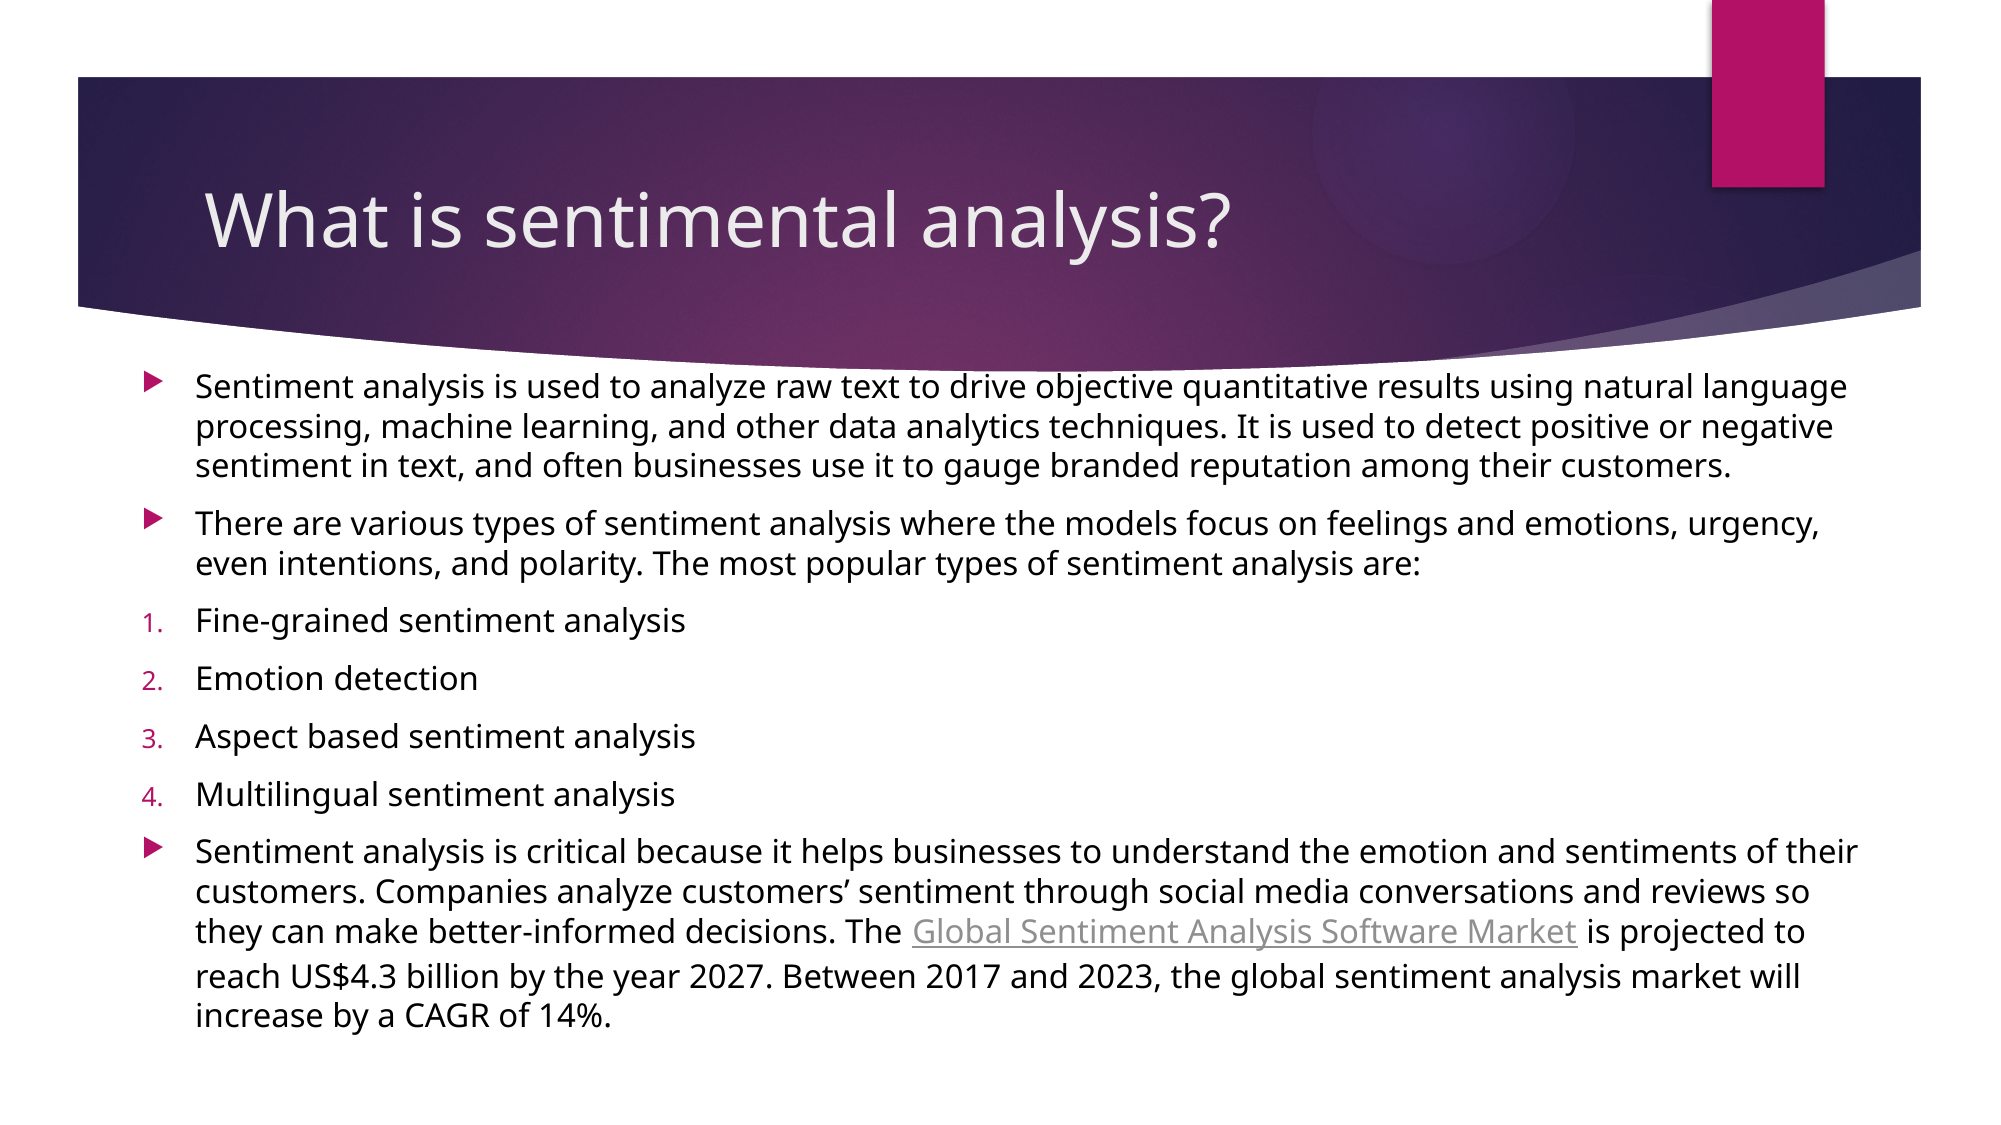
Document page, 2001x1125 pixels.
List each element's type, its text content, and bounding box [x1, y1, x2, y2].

list Sentiment analysis is used to analyze raw text to drive objective quantitative results using natural language processing, machine learning, and other data analytics techniques. It is used to detect positive or negative sentiment in text, and often businesses use it to gauge branded reputation among their customers. There are various types of sentiment analysis where the models focus on feelings and emotions, urgency, even intentions, and polarity. The most popular types of sentiment analysis are: Fine-grained sentiment analysis Emotion detection Aspect based sentiment analysis Multilingual sentiment analysis Sentiment analysis is critical because it helps businesses to understand the emotion and sentiments of their customers. Companies analyze customers’ sentiment through social media conversations and reviews so they can make better-informed decisions. The Global Sentiment Analysis Software Market is projected to reach US$4.3 billion by the year 2027. Between 2017 and 2023, the global sentiment analysis market will increase by a CAGR of 14%. [126, 358, 1894, 1057]
title What is sentimental analysis? [189, 159, 1627, 276]
